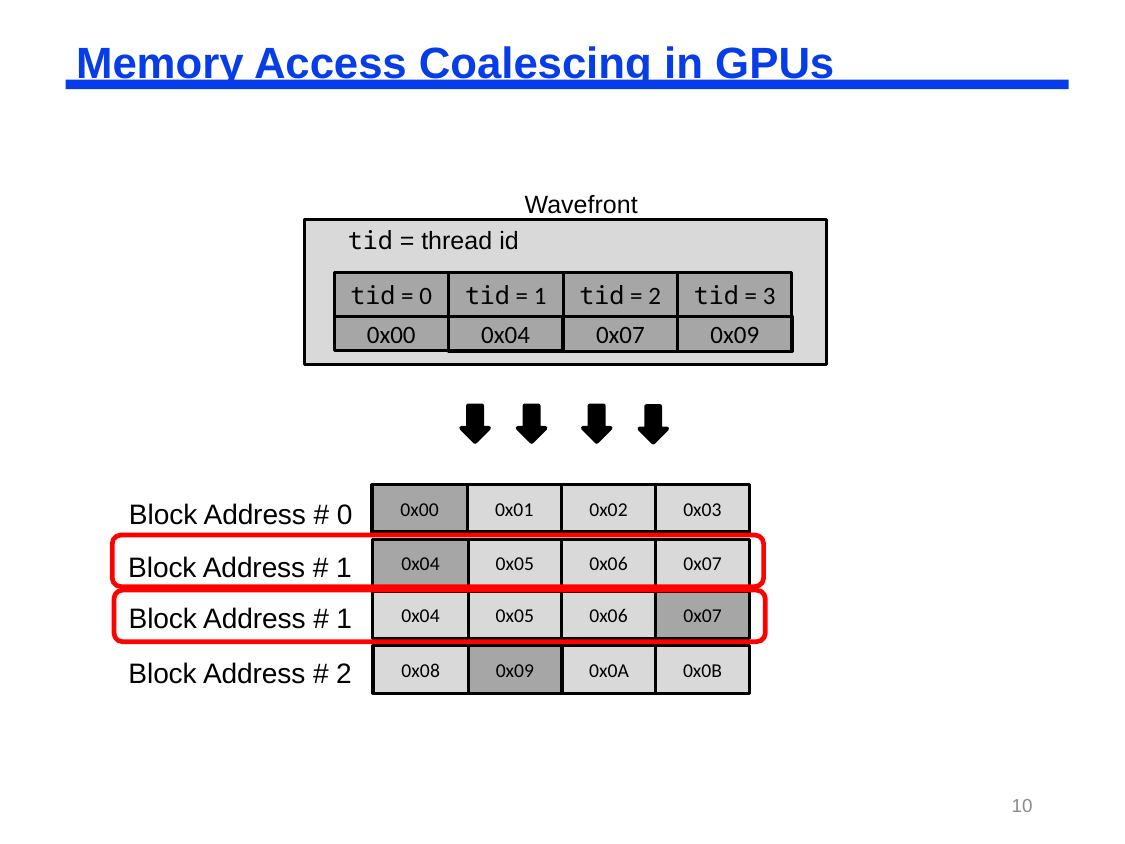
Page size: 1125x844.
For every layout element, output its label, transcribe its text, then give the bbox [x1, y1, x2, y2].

text_box 0x09 [675, 318, 794, 353]
text_box 0x07 [561, 318, 675, 353]
text_box tid = thread id [333, 217, 534, 262]
text_box 0x01 [465, 483, 559, 532]
text_box 0x09 [466, 644, 560, 695]
title Memory Access Coalescing in GPUs [65, 36, 1070, 93]
text_box tid = 0 [332, 271, 446, 318]
text_box [302, 217, 829, 367]
text_box [111, 587, 768, 644]
text_box [459, 403, 491, 444]
text_box 0x02 [559, 483, 653, 532]
text_box Wavefront [509, 181, 654, 226]
text_box tid = 1 [446, 271, 561, 318]
text_box [515, 403, 548, 444]
text_box 0x00 [332, 318, 446, 353]
text_box Block Address # 0 [114, 488, 368, 534]
text_box [110, 532, 766, 589]
text_box 0x00 [370, 483, 465, 532]
text_box Block Address # 2 [113, 647, 368, 697]
text_box [637, 404, 669, 445]
text_box tid = 2 [561, 271, 675, 318]
text_box 0x0B [653, 644, 752, 695]
text_box [581, 403, 613, 444]
text_box 0x0A [560, 644, 653, 695]
text_box 0x04 [446, 318, 561, 353]
slide_number 10 [794, 782, 1048, 827]
text_box tid = 3 [675, 271, 794, 318]
text_box 0x08 [371, 644, 466, 695]
text_box 0x03 [653, 483, 752, 532]
